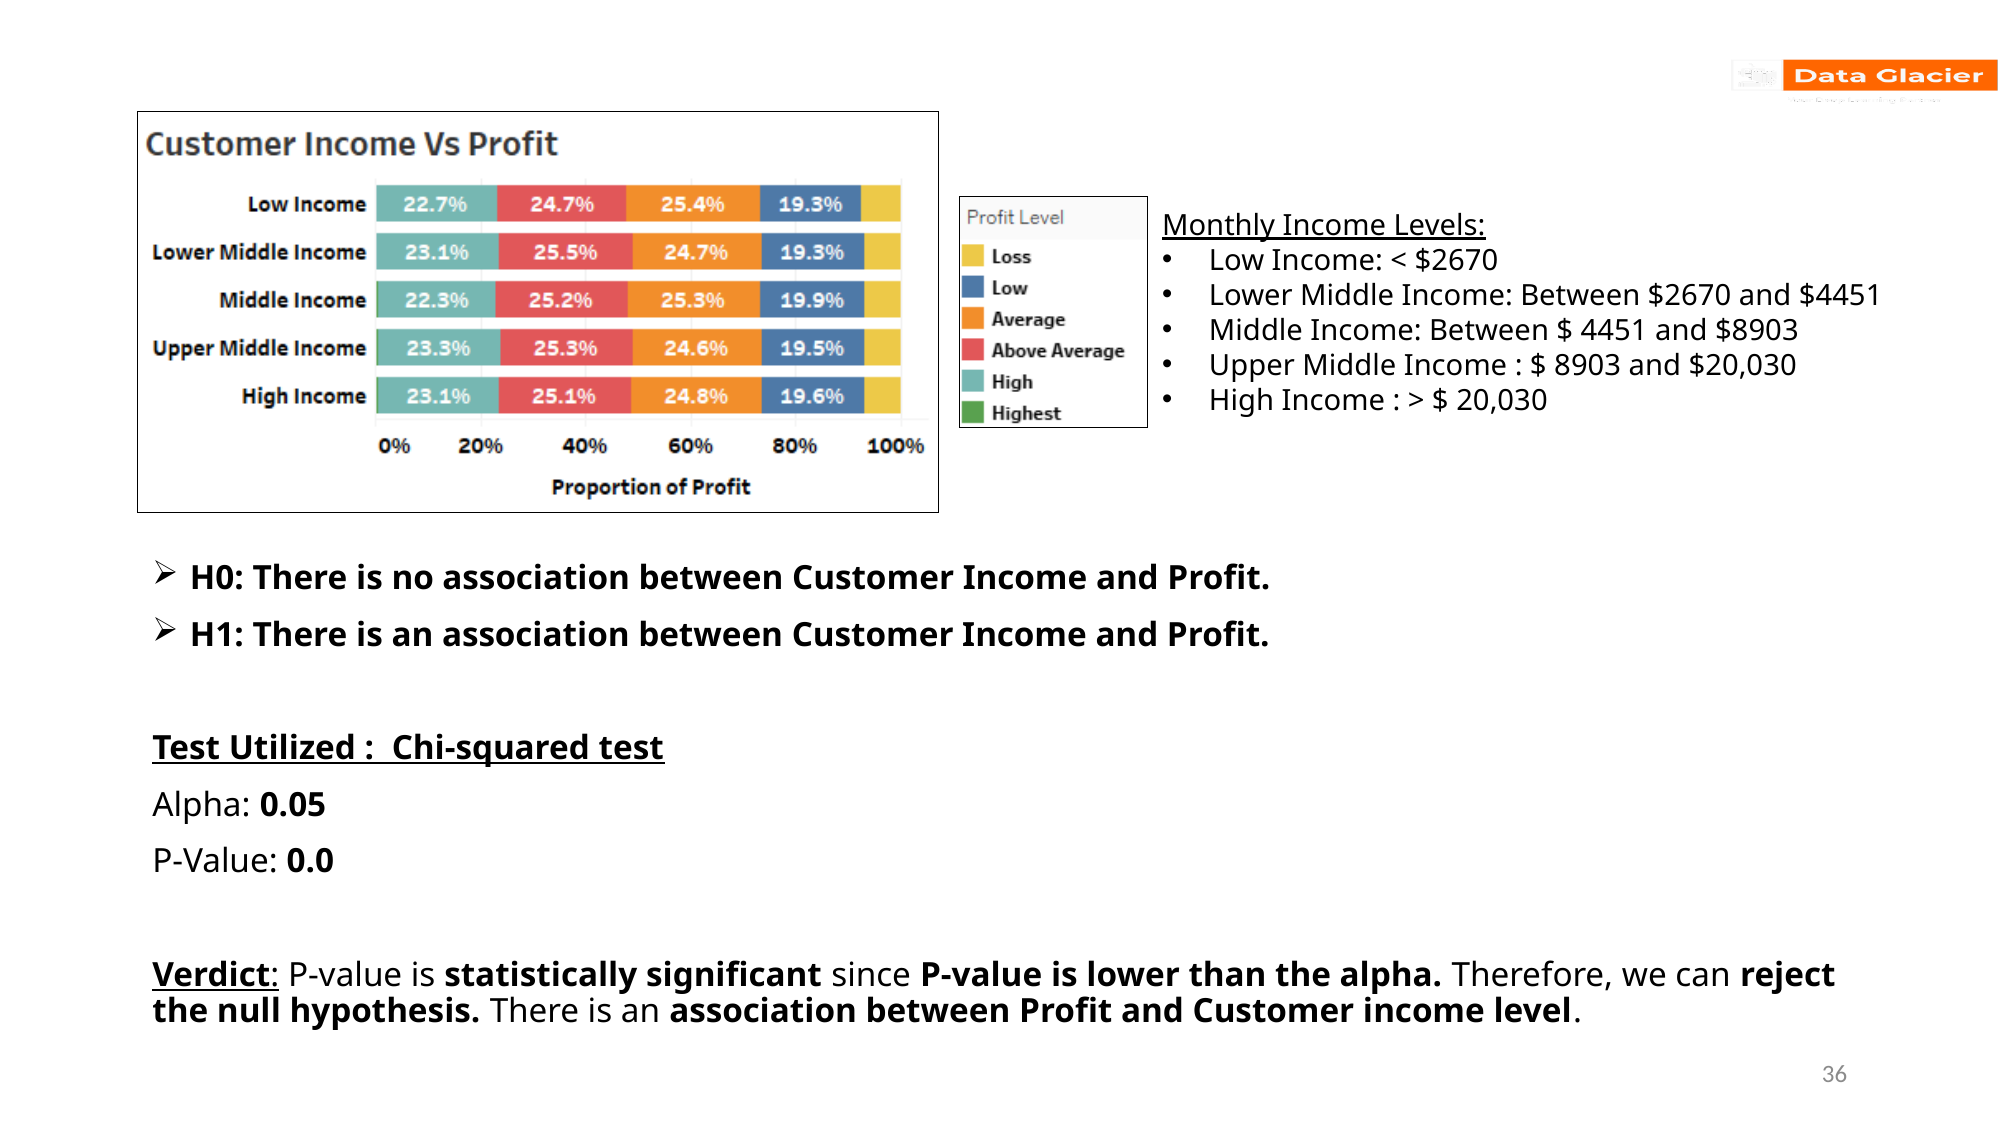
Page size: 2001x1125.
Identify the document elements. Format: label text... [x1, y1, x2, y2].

picture [1728, 0, 2000, 164]
list H0: There is no association between Customer Income and Profit. H1: There is an association between Customer Income and Profit. Test Utilized : Chi-squared test Alpha: 0.05 P-Value: 0.0 Verdict: P-value is statistically significant since P-value is lower than the alpha. Therefore, we can reject the null hypothesis. There is an association between Profit and Customer income level. [137, 552, 1863, 1125]
picture [137, 111, 939, 513]
picture [959, 196, 1148, 428]
text_box Monthly Income Levels: Low Income: < $2670 Lower Middle Income: Between $2670 and $4451 Middle Income: Between $ 4451 and $8903 Upper Middle Income : $ 8903 and $20,030 High Income : > $ 20,030 [1148, 198, 1906, 424]
